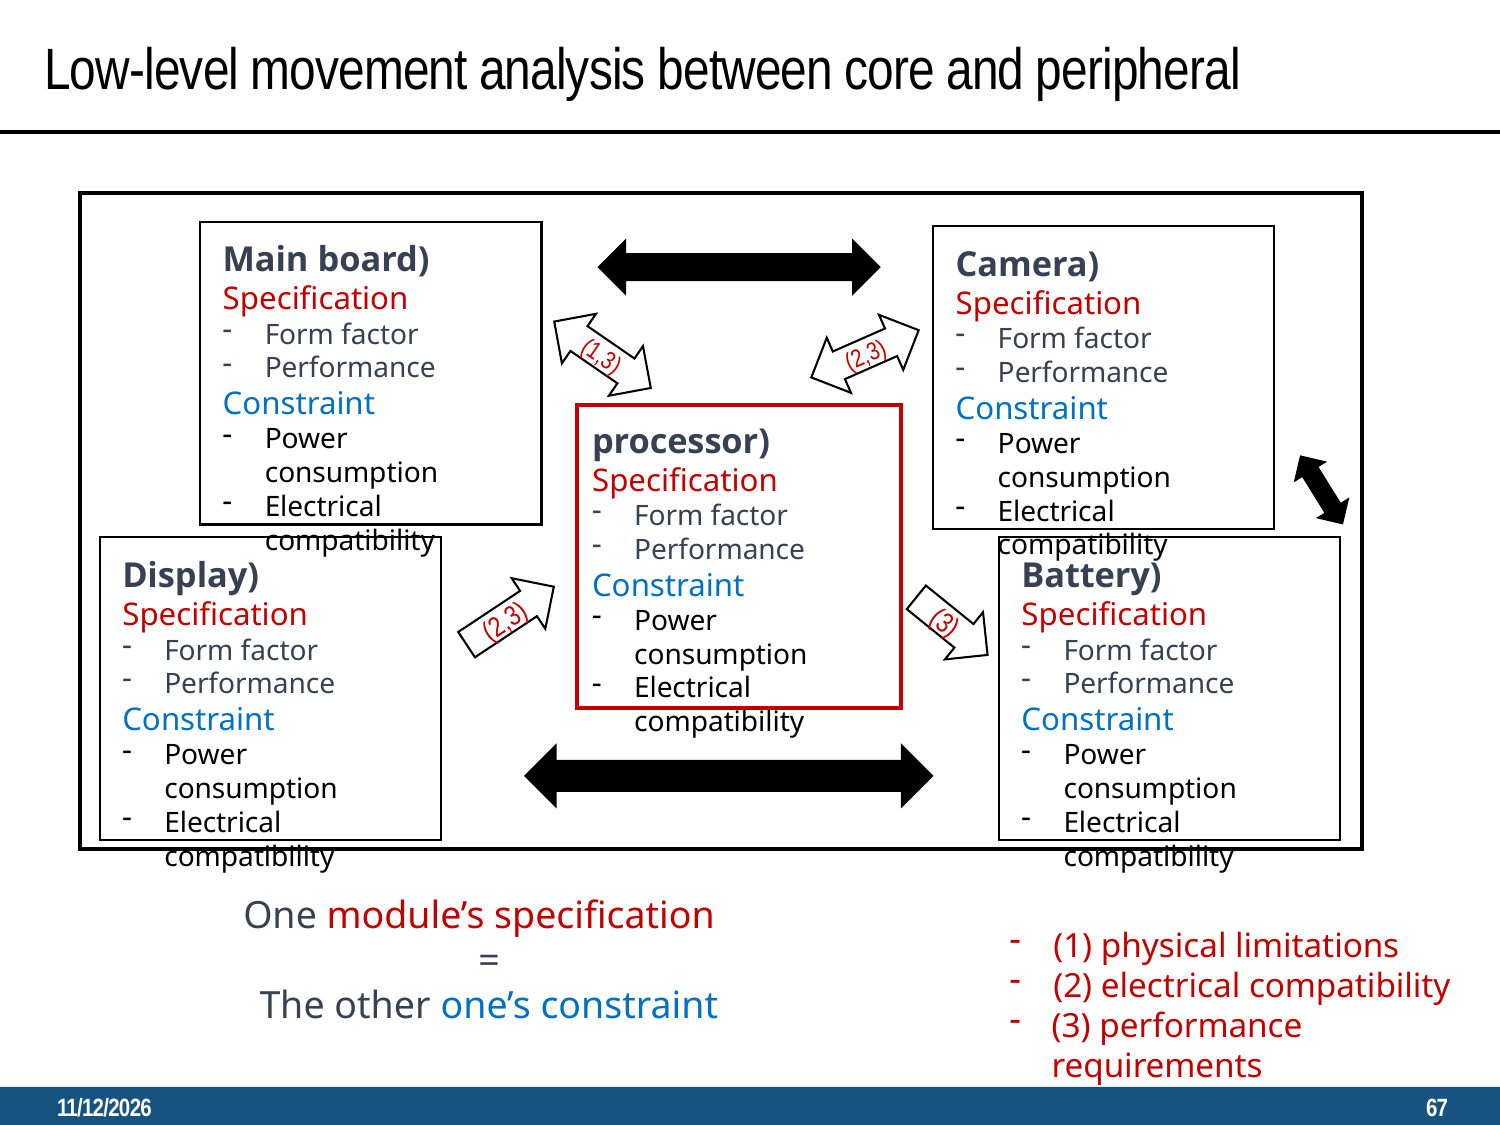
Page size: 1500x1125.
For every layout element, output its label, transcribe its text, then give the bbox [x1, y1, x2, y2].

text_box (3) [905, 584, 989, 661]
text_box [99, 537, 442, 849]
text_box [932, 226, 1275, 538]
text_box [524, 743, 934, 809]
text_box (2,3) [456, 576, 556, 659]
text_box Low-level movement analysis between core and peripheral [29, 17, 1437, 115]
text_box [597, 238, 881, 296]
text_box (2,3) [810, 312, 920, 395]
text_box One module’s specification = The other one’s constraint [79, 883, 899, 1033]
text_box [1293, 455, 1350, 525]
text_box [577, 404, 902, 715]
slide_number 2023. 3. 6. [42, 1086, 380, 1125]
slide_number 67 [1125, 1091, 1464, 1125]
text_box (1,3) [553, 312, 652, 398]
text_box [79, 192, 1363, 850]
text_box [998, 537, 1341, 849]
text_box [200, 221, 542, 533]
text_box (1) physical limitations (2) electrical compatibility (3) performance requirements [994, 916, 1500, 1091]
